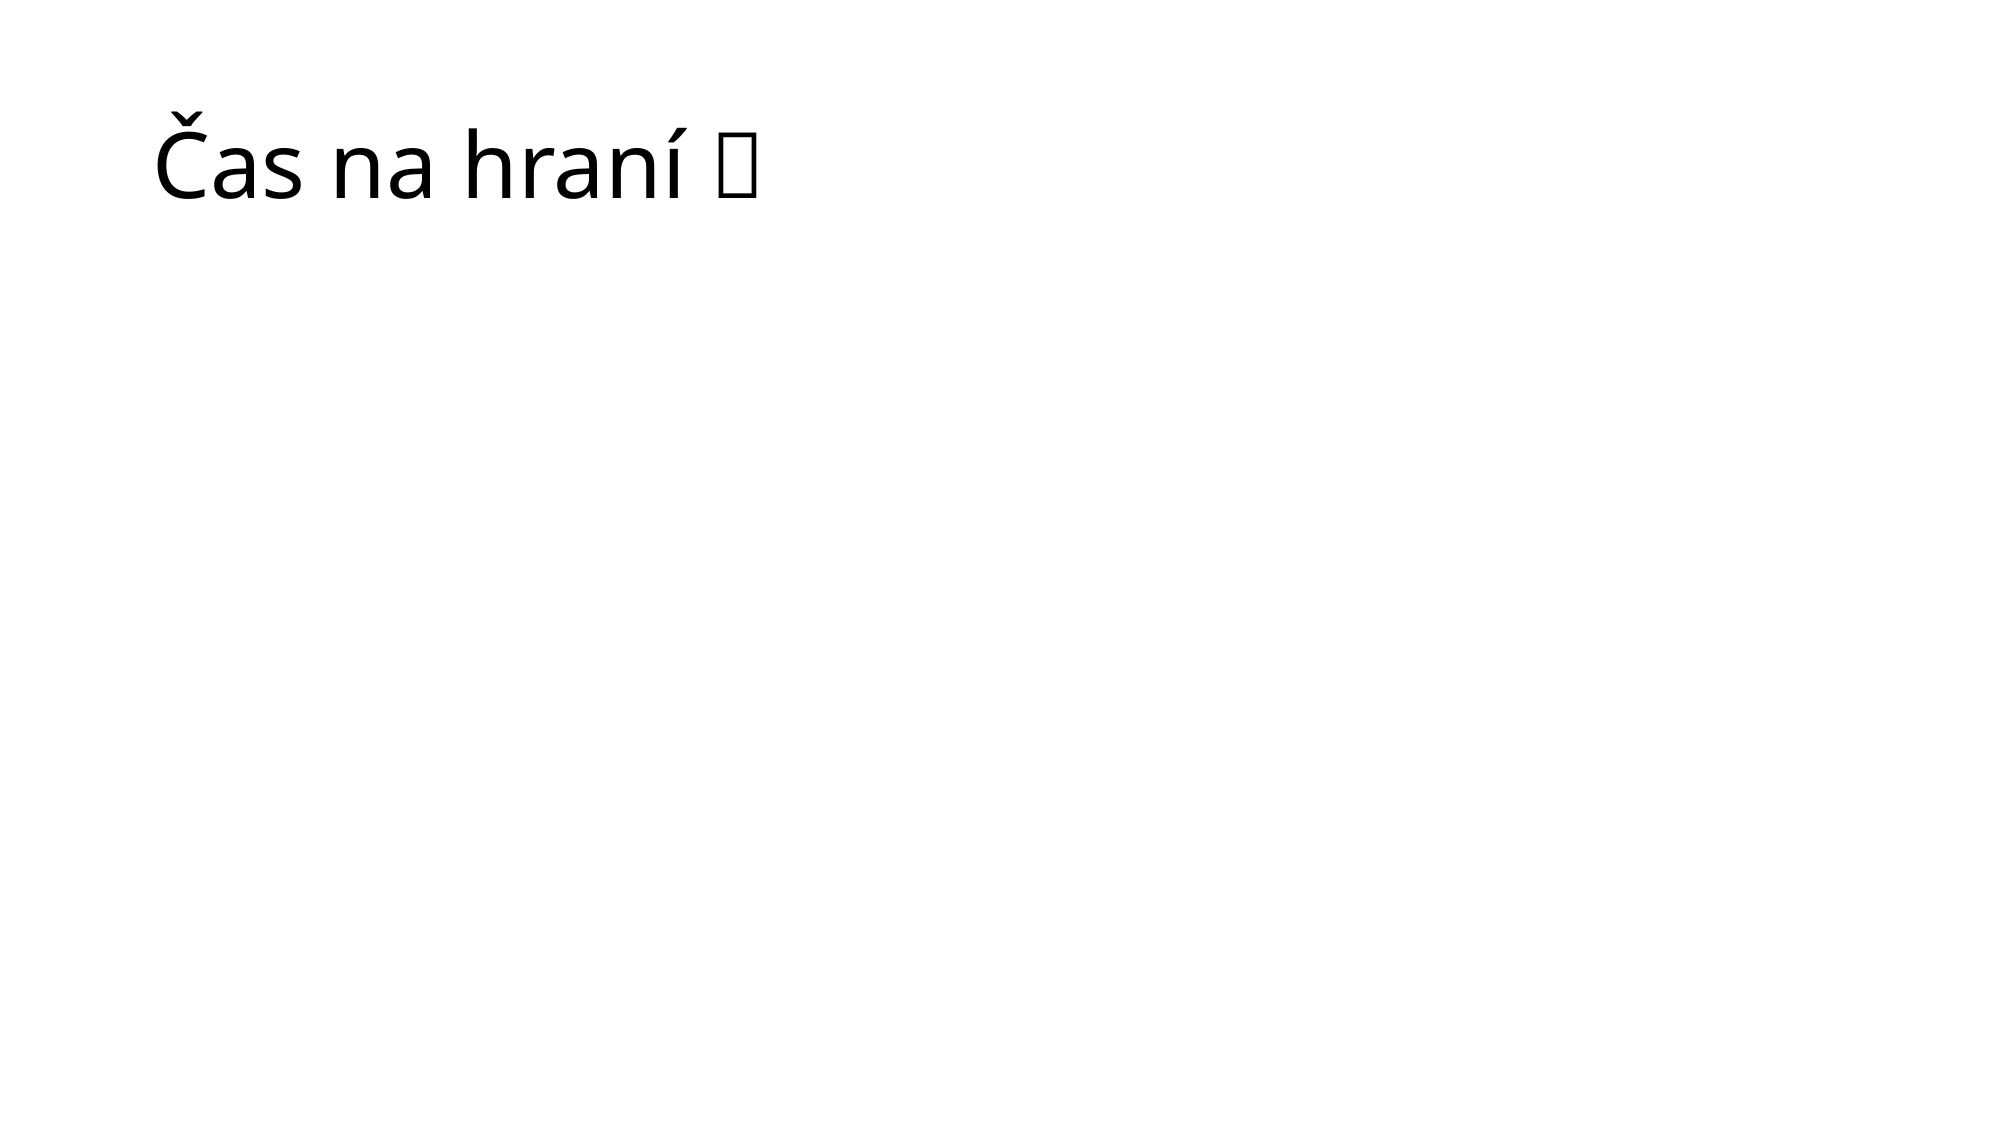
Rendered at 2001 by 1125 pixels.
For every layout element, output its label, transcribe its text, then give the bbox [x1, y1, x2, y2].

title Čas na hraní  [137, 59, 1863, 278]
